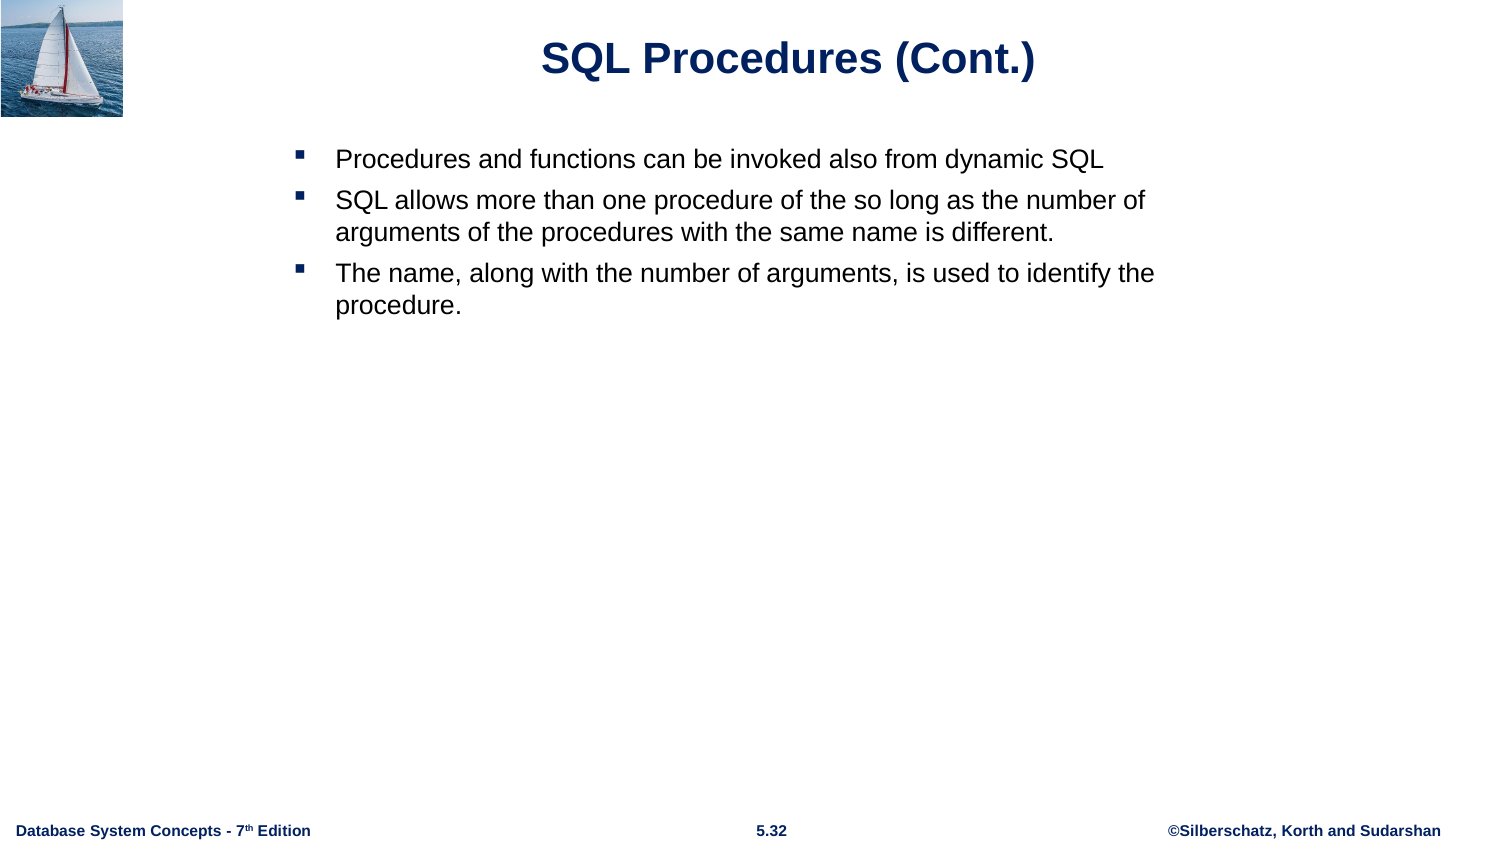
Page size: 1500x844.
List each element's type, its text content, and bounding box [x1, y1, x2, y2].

picture [0, 0, 123, 117]
title SQL Procedures (Cont.) [125, 14, 1452, 90]
list Procedures and functions can be invoked also from dynamic SQL SQL allows more than one procedure of the so long as the number of arguments of the procedures with the same name is different. The name, along with the number of arguments, is used to identify the procedure. [282, 134, 1222, 362]
